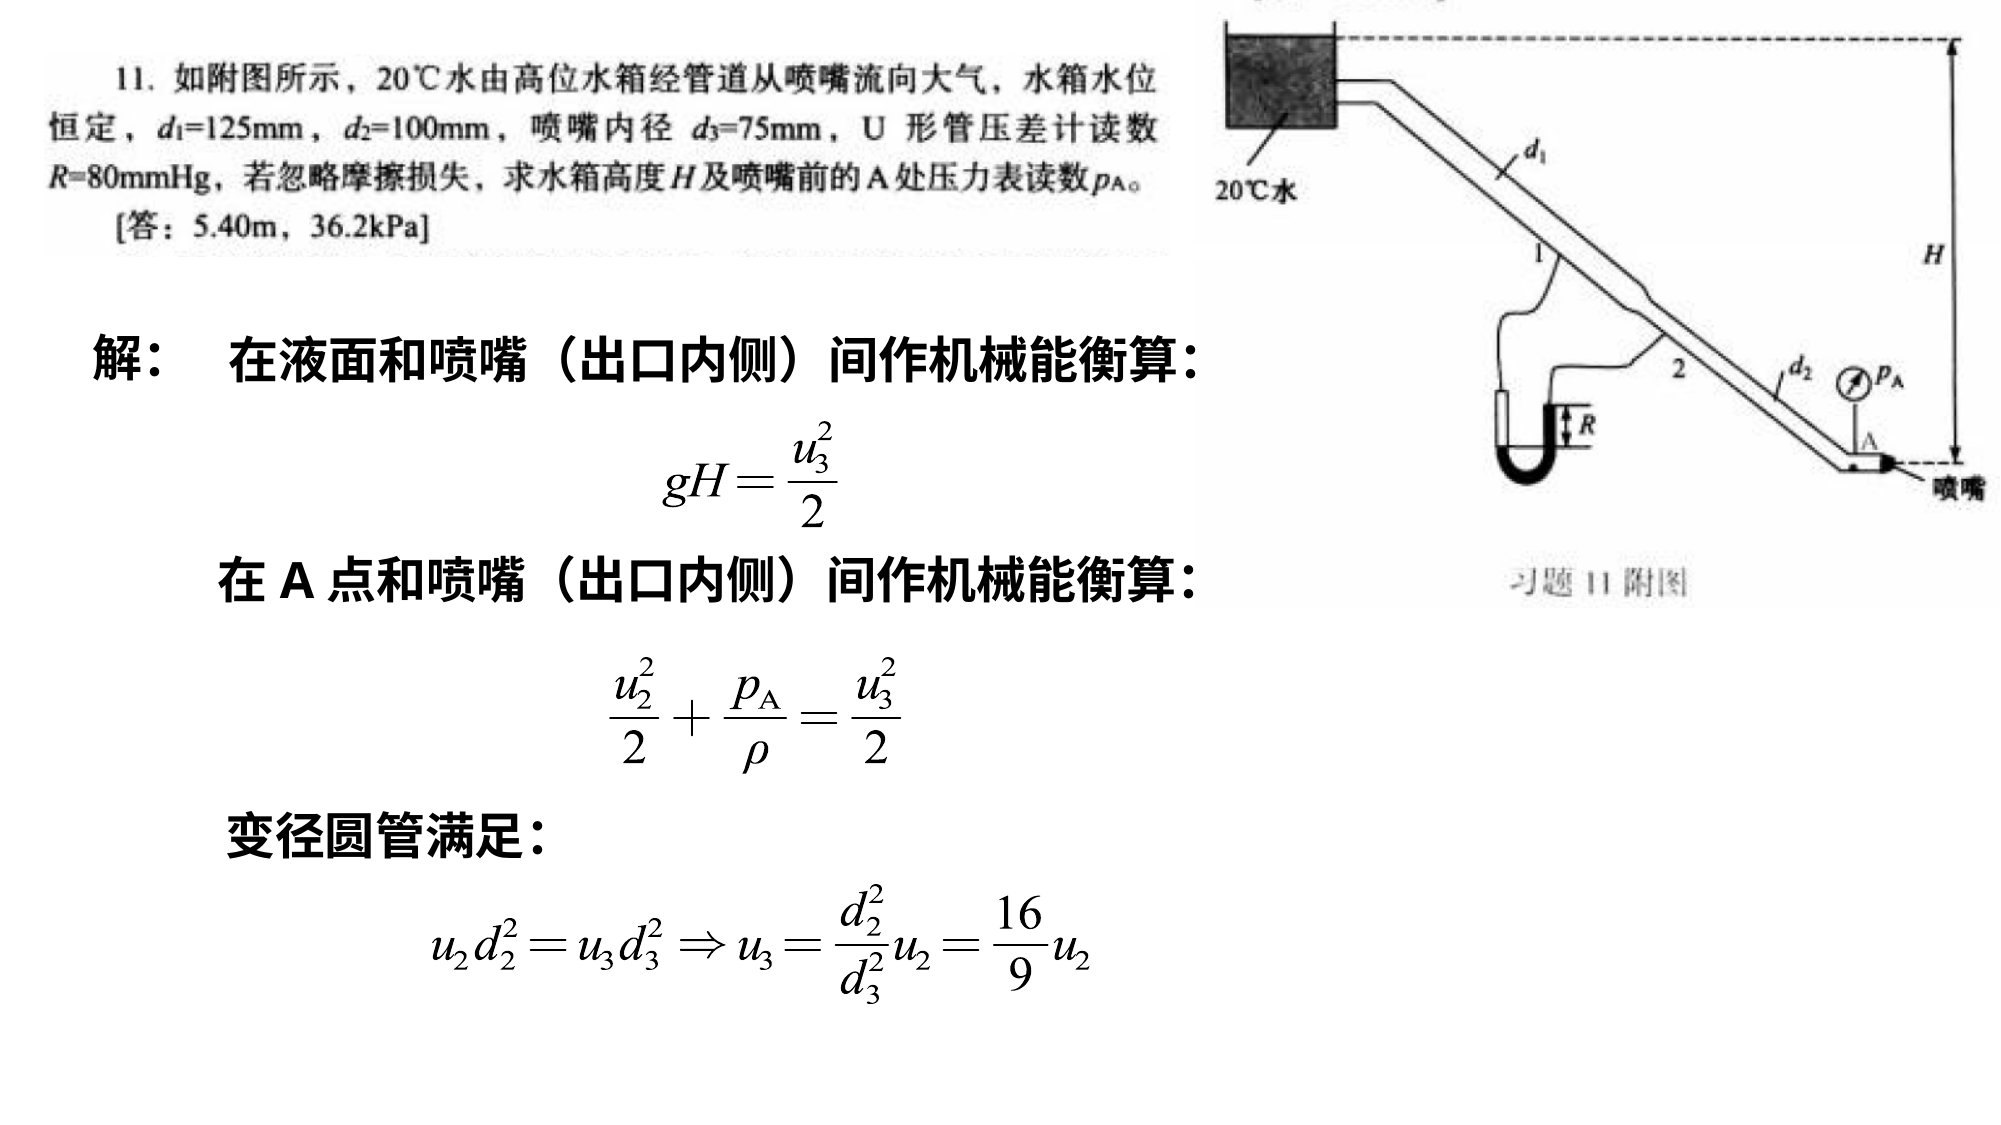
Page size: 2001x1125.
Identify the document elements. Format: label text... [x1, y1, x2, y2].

text_box 在液面和喷嘴（出口内侧）间作机械能衡算： [213, 320, 1194, 396]
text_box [662, 415, 849, 548]
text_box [431, 878, 1094, 1017]
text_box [598, 651, 912, 784]
text_box 在A点和喷嘴（出口内侧）间作机械能衡算： [203, 541, 1242, 616]
picture [1194, 0, 2000, 608]
text_box 变径圆管满足： [210, 797, 591, 872]
text_box 解： [77, 319, 208, 395]
picture [43, 54, 1170, 257]
